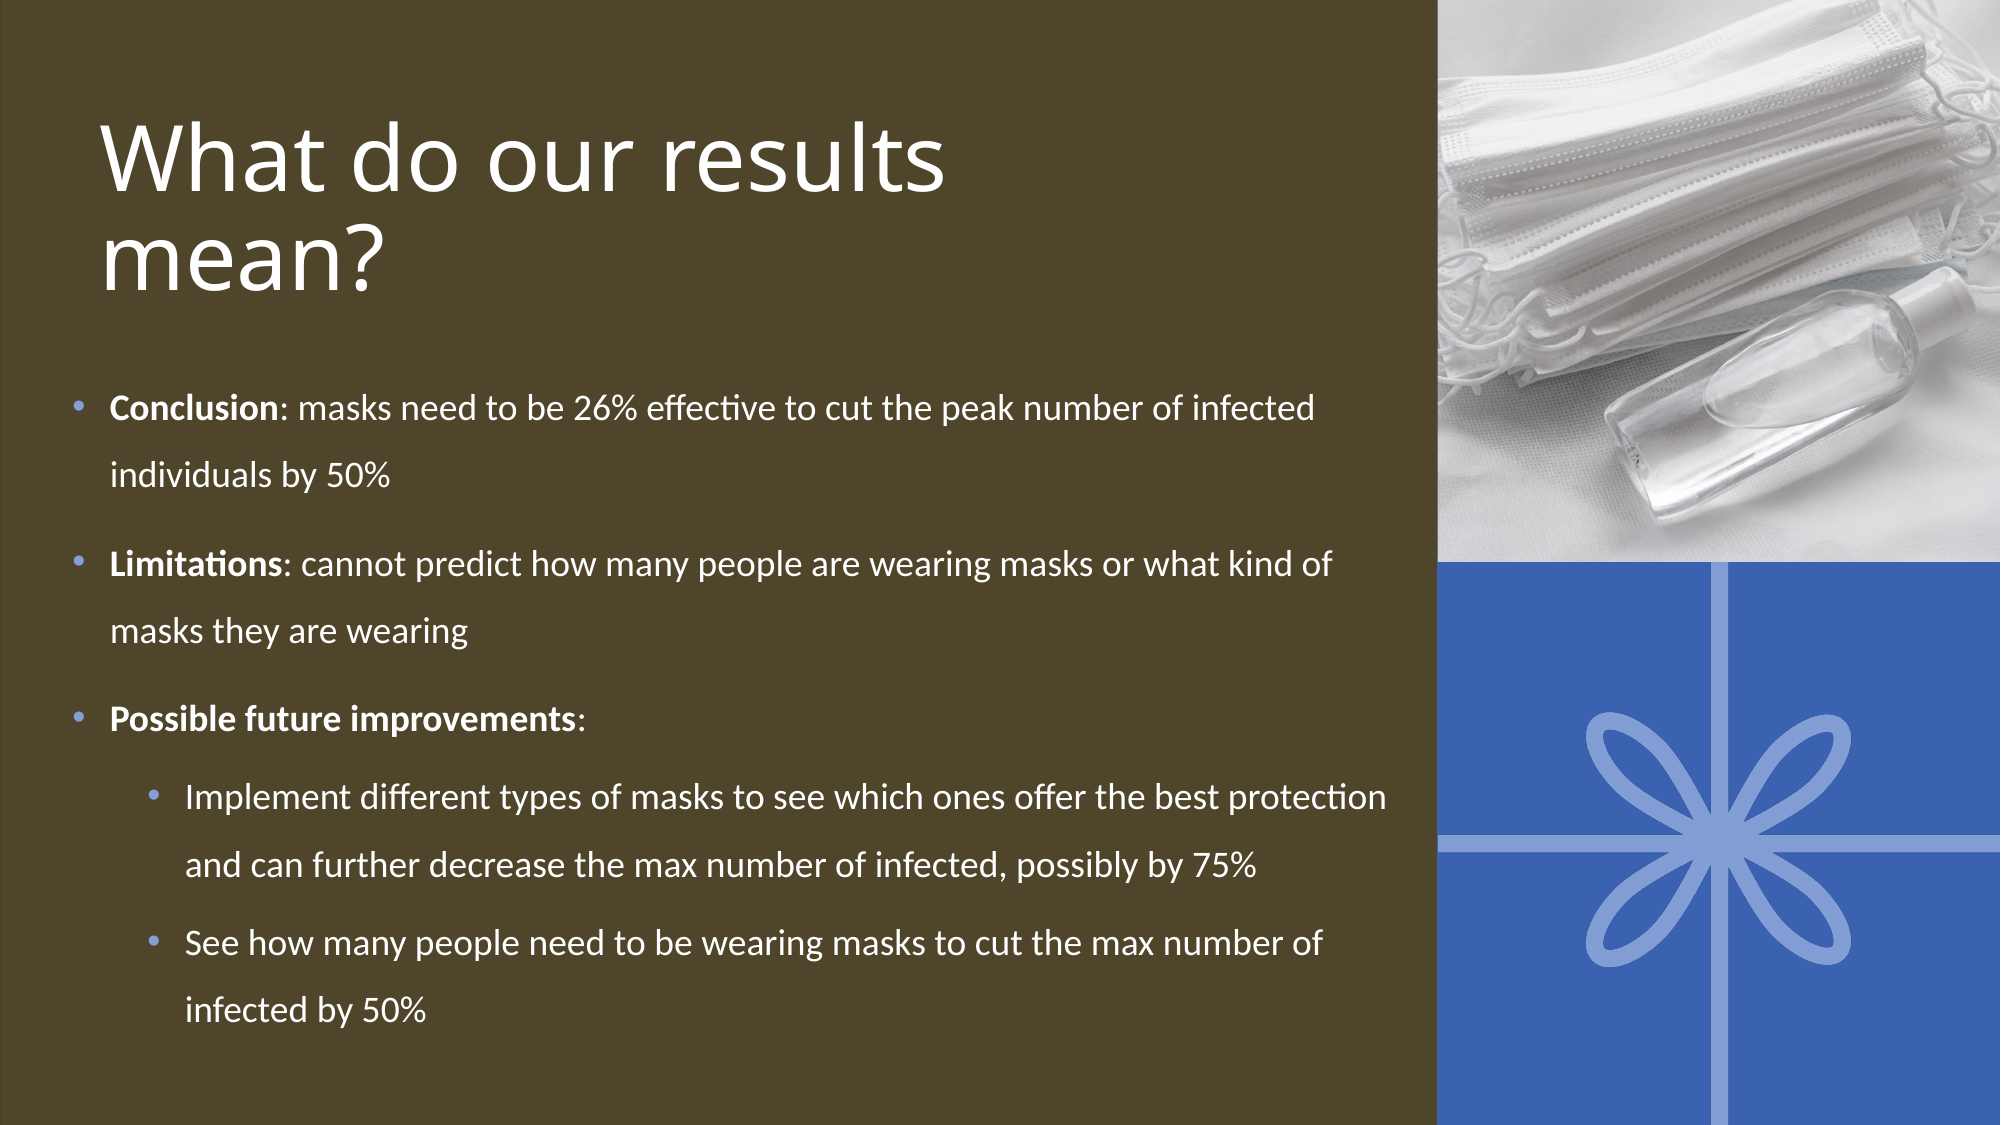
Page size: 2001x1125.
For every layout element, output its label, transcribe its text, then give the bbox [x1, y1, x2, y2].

picture [1437, 0, 2000, 1125]
text_box [0, 0, 1436, 1125]
list Conclusion: masks need to be 26% effective to cut the peak number of infected individuals by 50% Limitations: cannot predict how many people are wearing masks or what kind of masks they are wearing Possible future improvements: Implement different types of masks to see which ones offer the best protection and can further decrease the max number of infected, possibly by 75% See how many people need to be wearing masks to cut the max number of infected by 50% [57, 352, 1411, 985]
title What do our results mean? [84, 11, 1243, 318]
